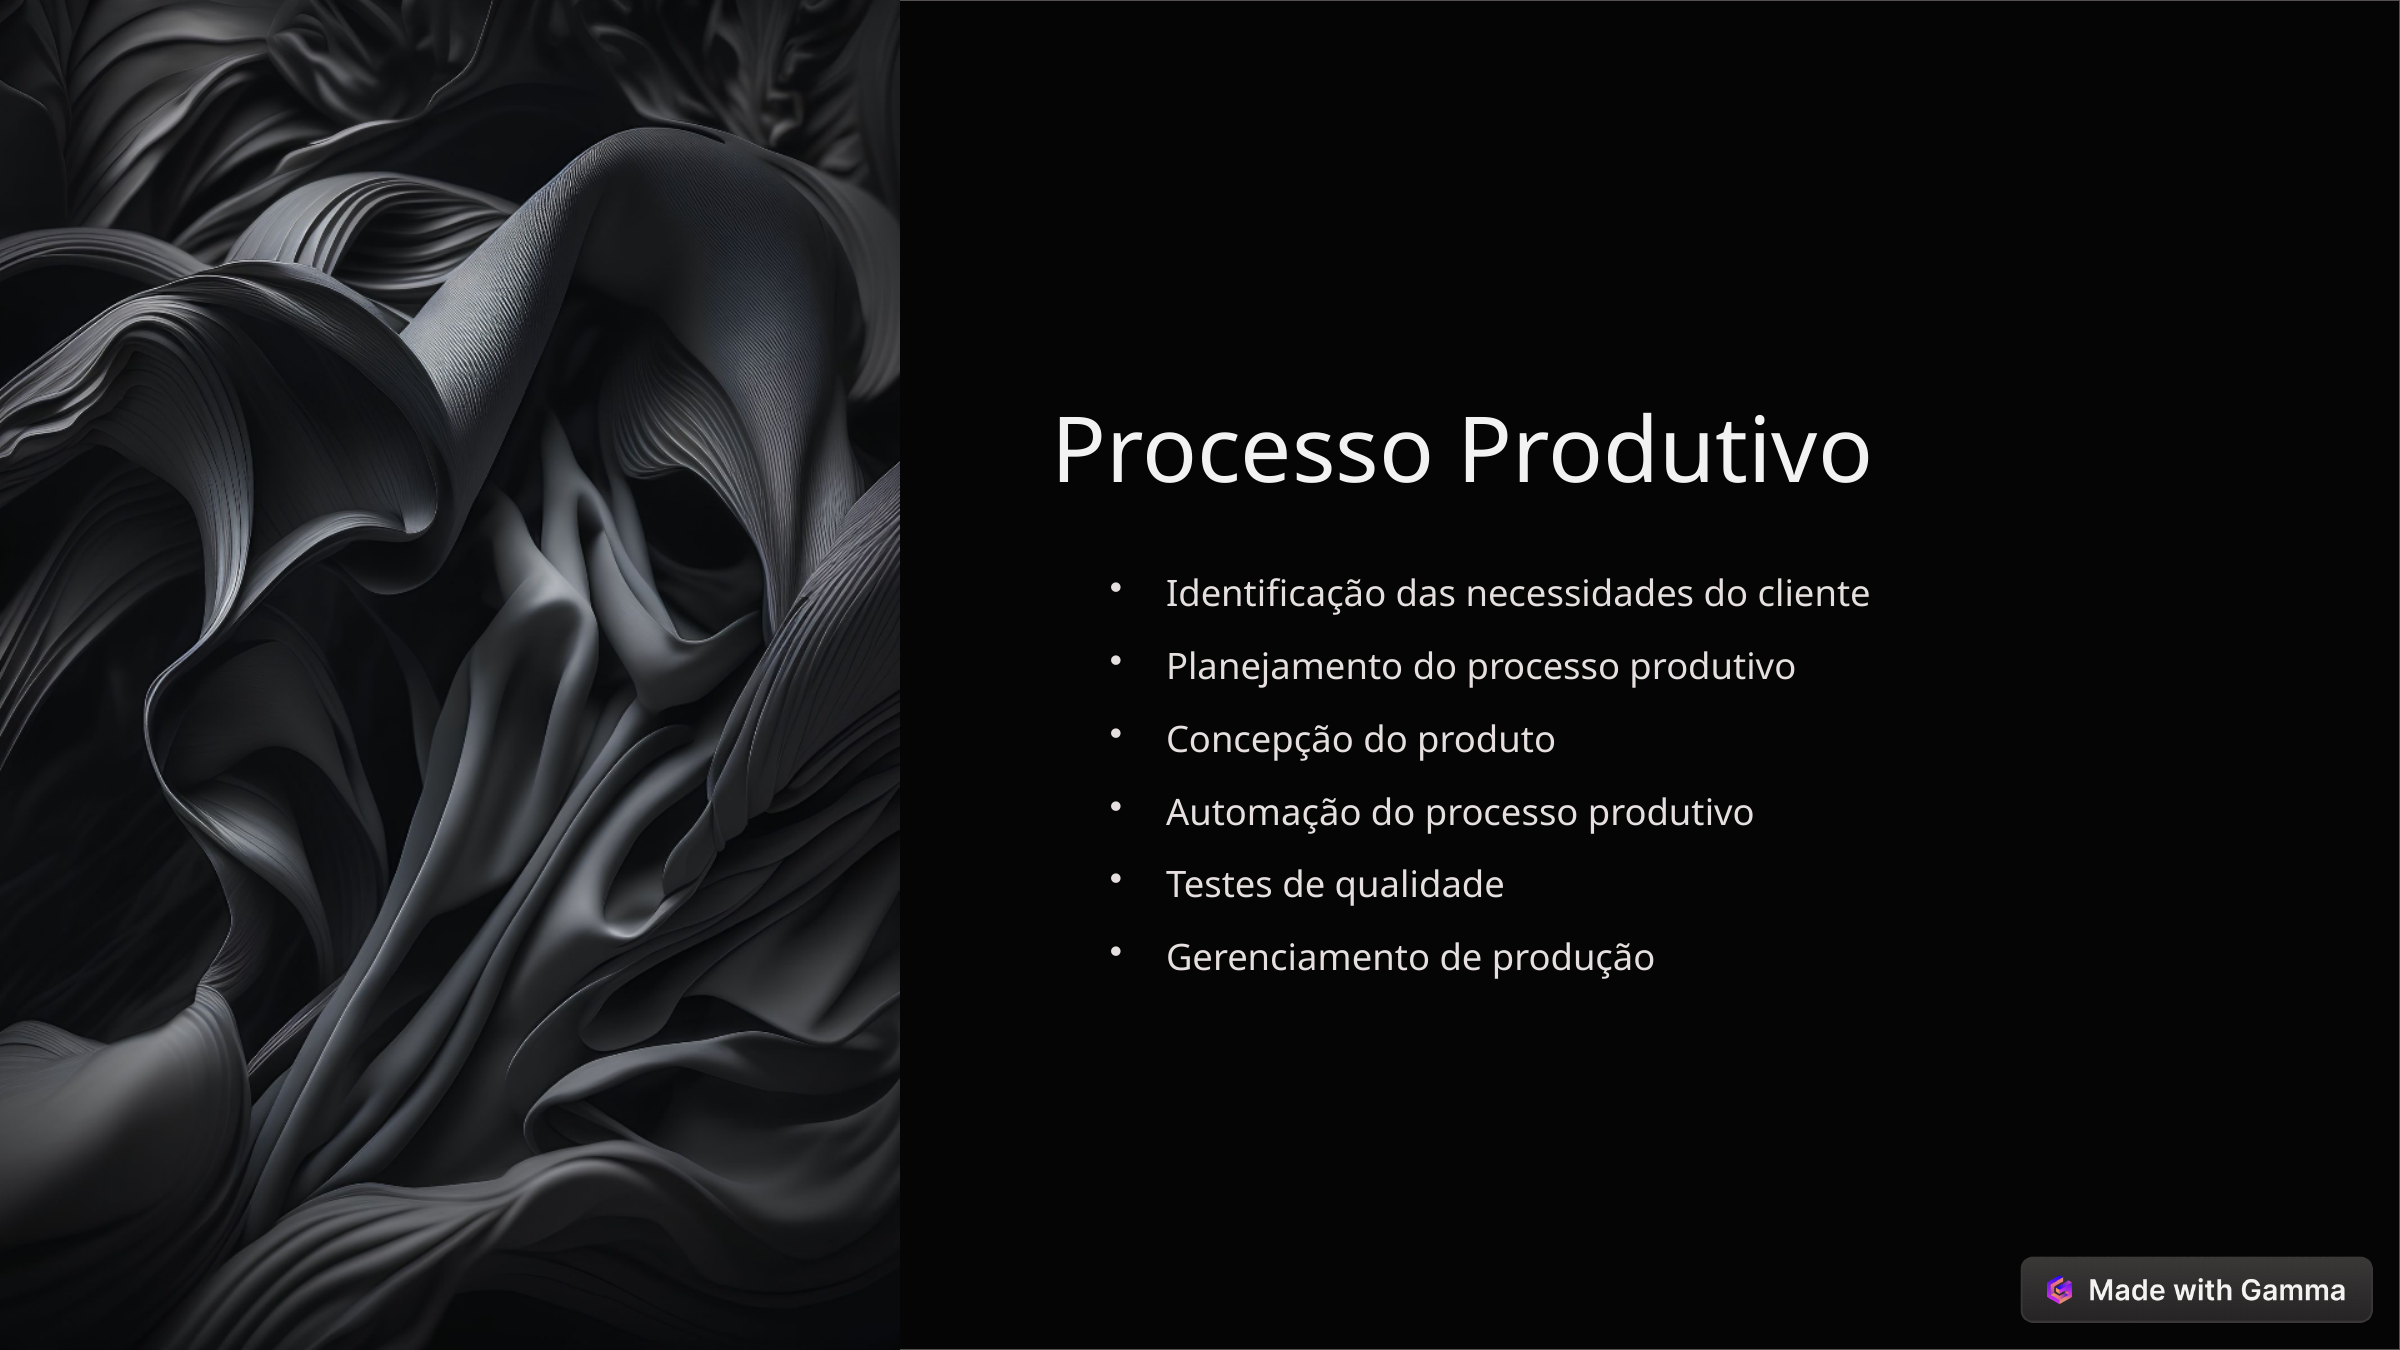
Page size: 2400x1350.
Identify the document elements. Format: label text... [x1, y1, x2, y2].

picture [0, 0, 900, 1350]
text_box Processo Produtivo [1036, 379, 1892, 494]
text_box Testes de qualidade [1094, 839, 2264, 898]
picture [2008, 1244, 2385, 1335]
text_box [900, 0, 2400, 1350]
text_box Concepção do produto [1094, 693, 2264, 752]
text_box Planejamento do processo produtivo [1094, 620, 2264, 680]
text_box Gerenciamento de produção [1094, 912, 2264, 971]
text_box Identificação das necessidades do cliente [1094, 547, 2264, 607]
text_box Automação do processo produtivo [1094, 766, 2264, 825]
